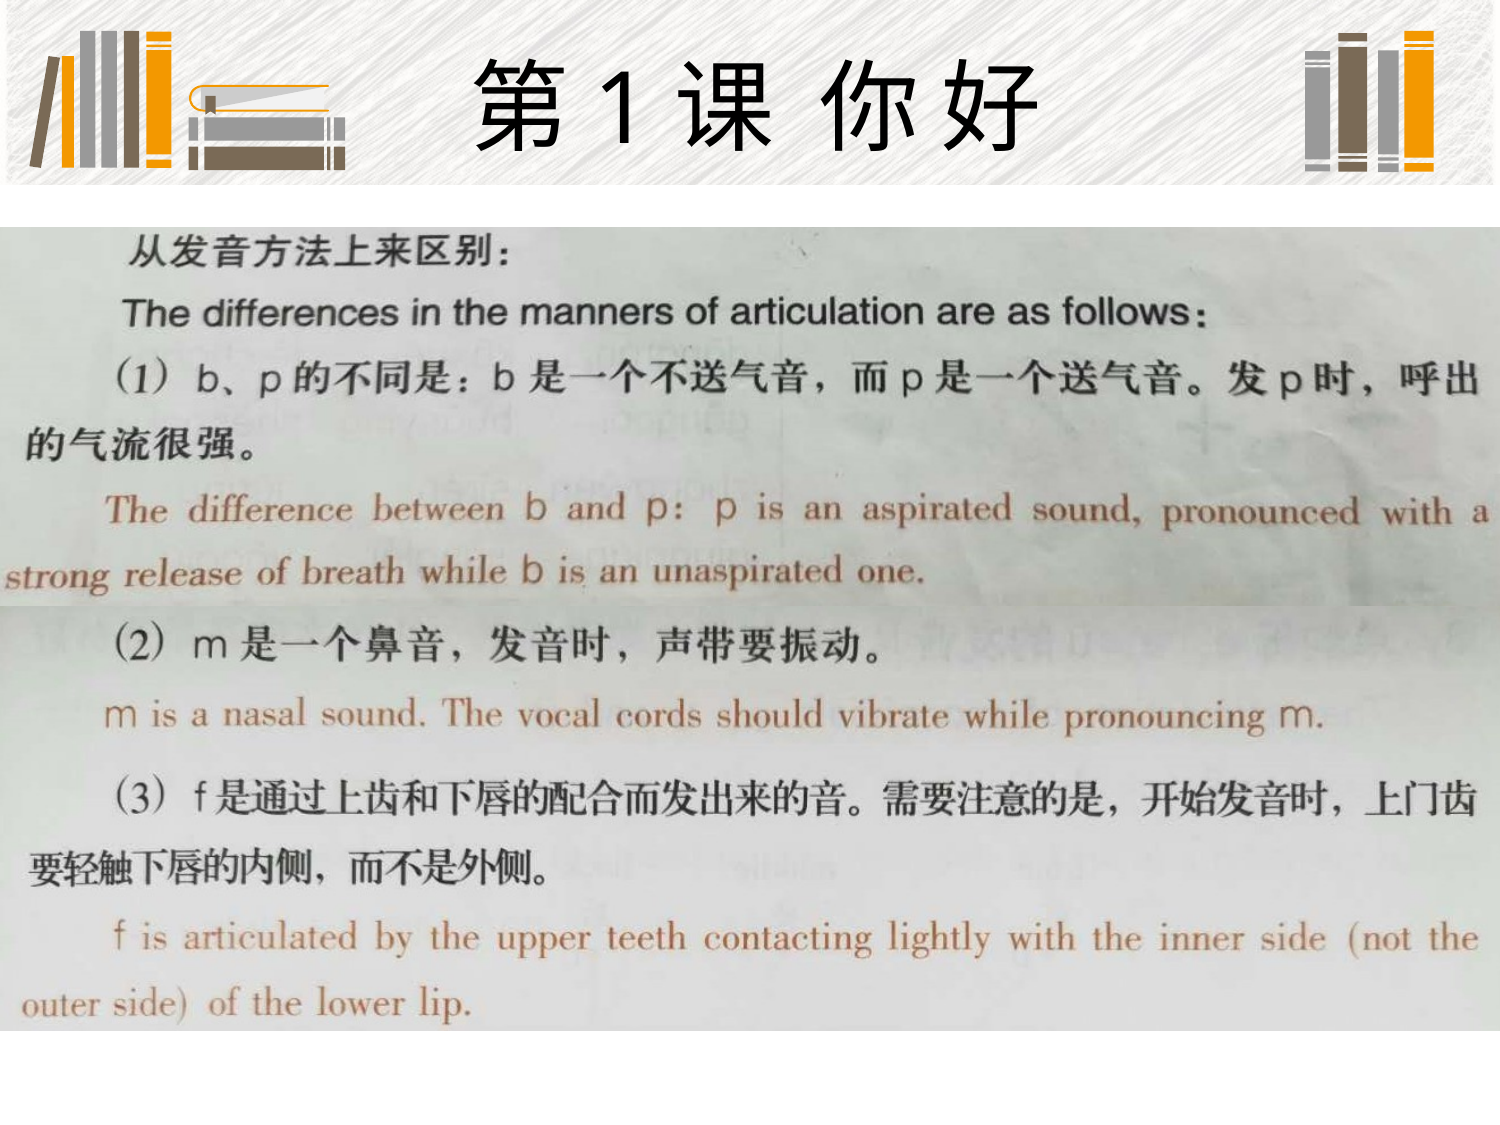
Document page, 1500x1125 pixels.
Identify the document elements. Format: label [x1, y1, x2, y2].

text_box [29, 30, 346, 171]
text_box [1304, 30, 1434, 173]
picture [0, 226, 1500, 1031]
picture [0, 0, 1500, 185]
